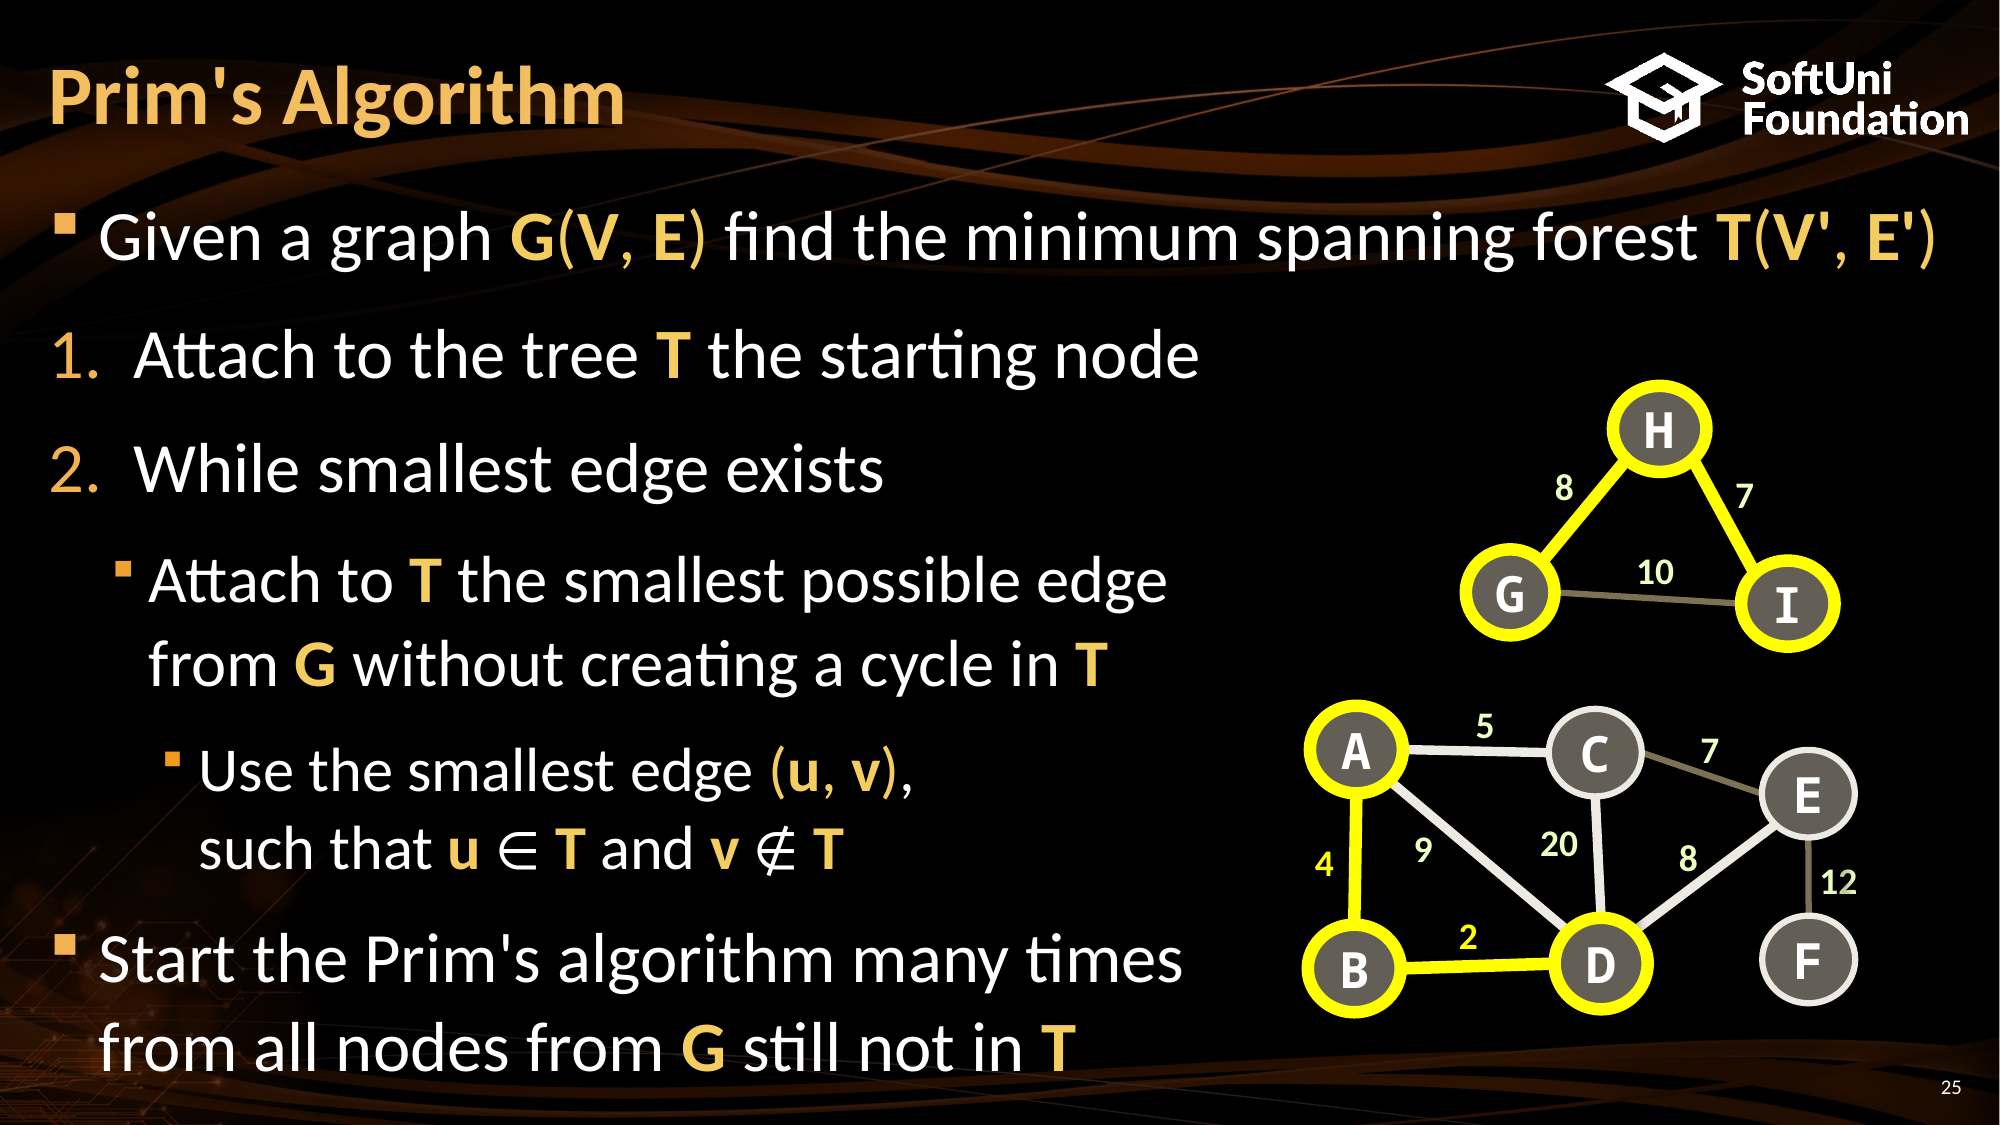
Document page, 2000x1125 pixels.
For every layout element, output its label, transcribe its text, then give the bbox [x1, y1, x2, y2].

list Attach to the tree T the starting node While smallest edge exists Attach to T the smallest possible edge from G without creating a cycle in T Use the smallest edge (u, v), such that u ∈ T and v ∉ T Start the Prim's algorithm many times from all nodes from G still not in T [31, 297, 1463, 1101]
picture [0, 0, 2000, 1125]
title Prim's Algorithm [30, 6, 1602, 189]
slide_number 25 [1897, 1070, 1968, 1103]
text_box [1299, 385, 1873, 1013]
text_box Given a graph G(V, E) find the minimum spanning forest T(V', E') [31, 179, 1968, 296]
